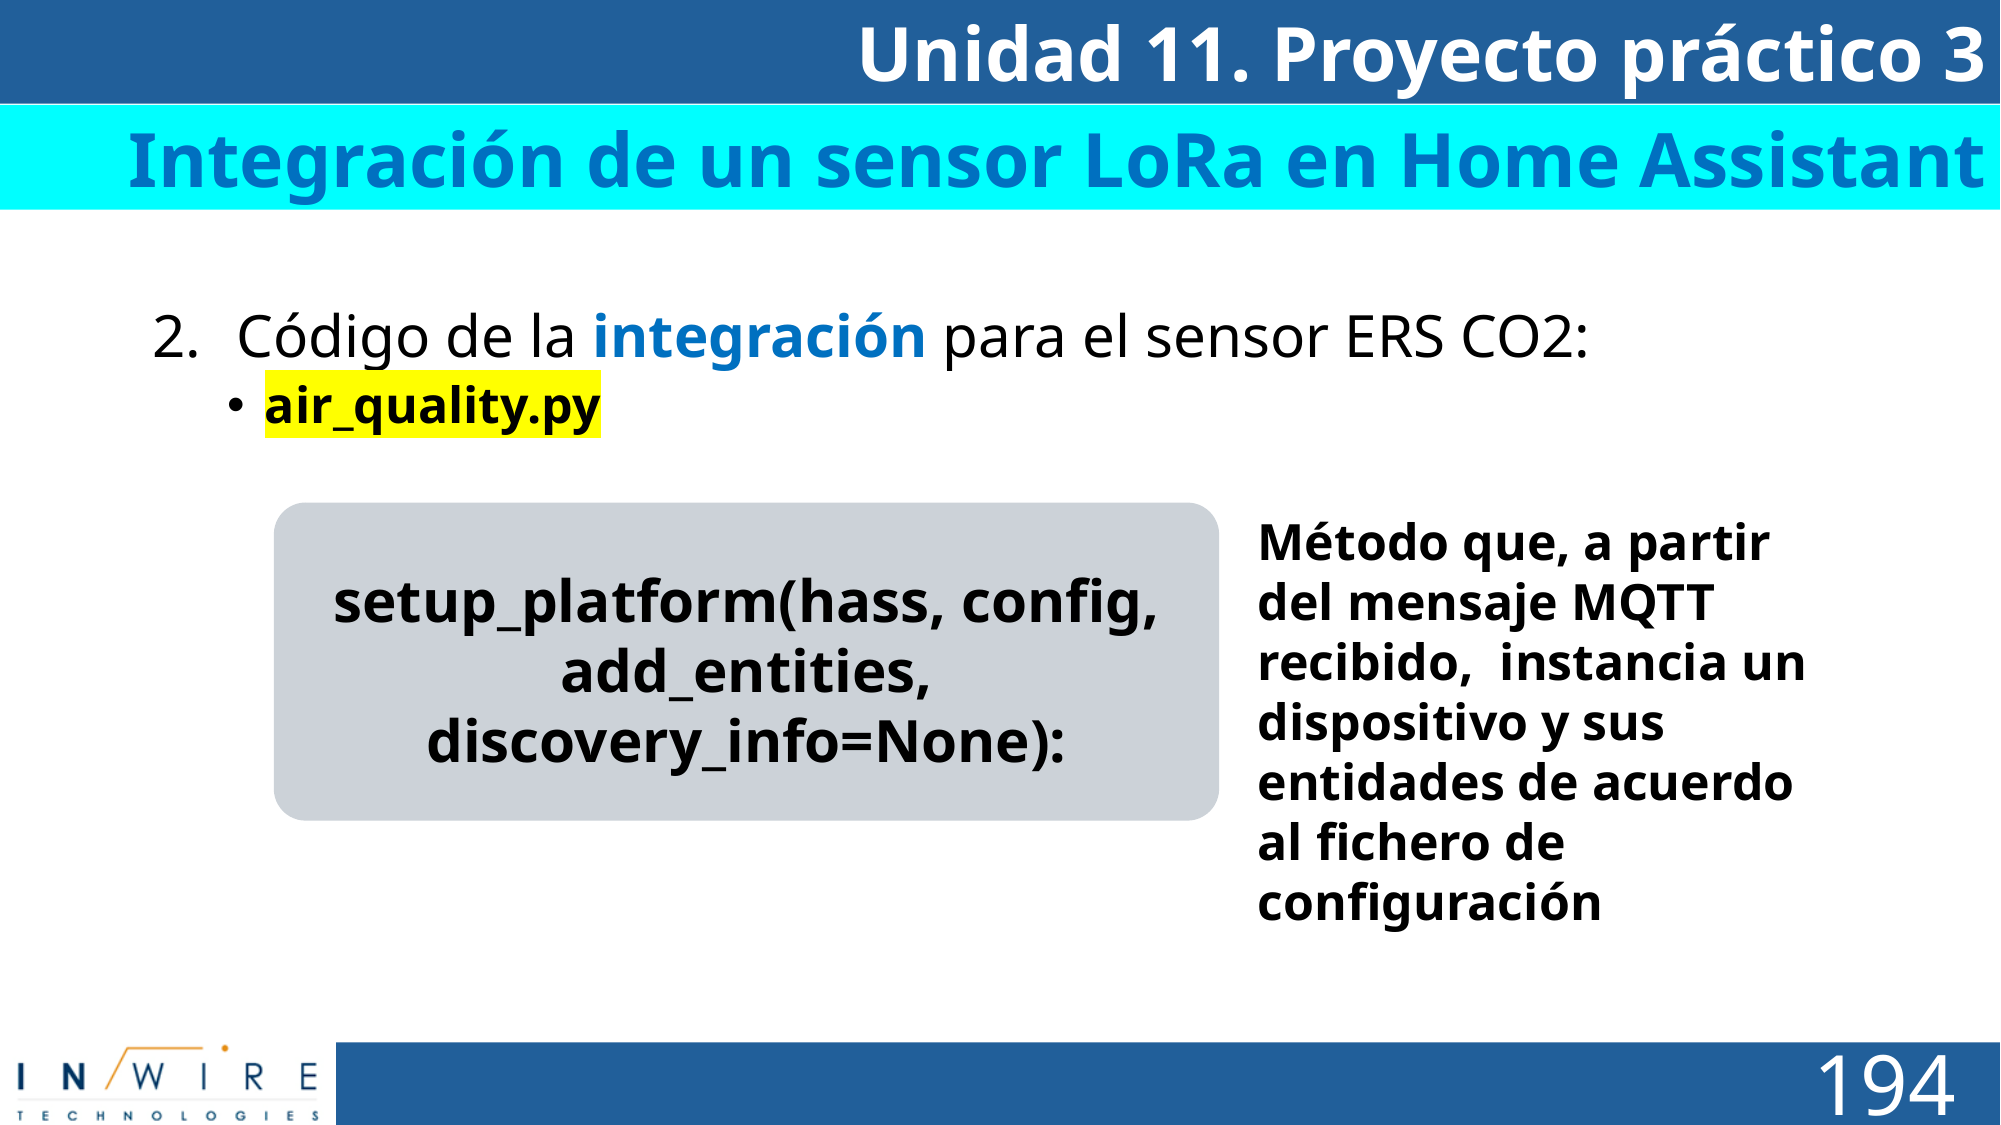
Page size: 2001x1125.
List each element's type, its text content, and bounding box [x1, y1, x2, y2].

text_box Método que, a partir del mensaje MQTT recibido, instancia un dispositivo y sus entidades de acuerdo al fichero de configuración [1242, 502, 1863, 938]
list Código de la integración para el sensor ERS CO2: air_quality.py [137, 299, 1863, 1014]
text_box Integración de un sensor LoRa en Home Assistant [0, 104, 2000, 210]
text_box Unidad 11. Proyecto práctico 3 [0, 0, 2000, 104]
text_box setup_platform(hass, config, add_entities, discovery_info=None): [273, 502, 1220, 821]
picture [0, 1037, 336, 1125]
